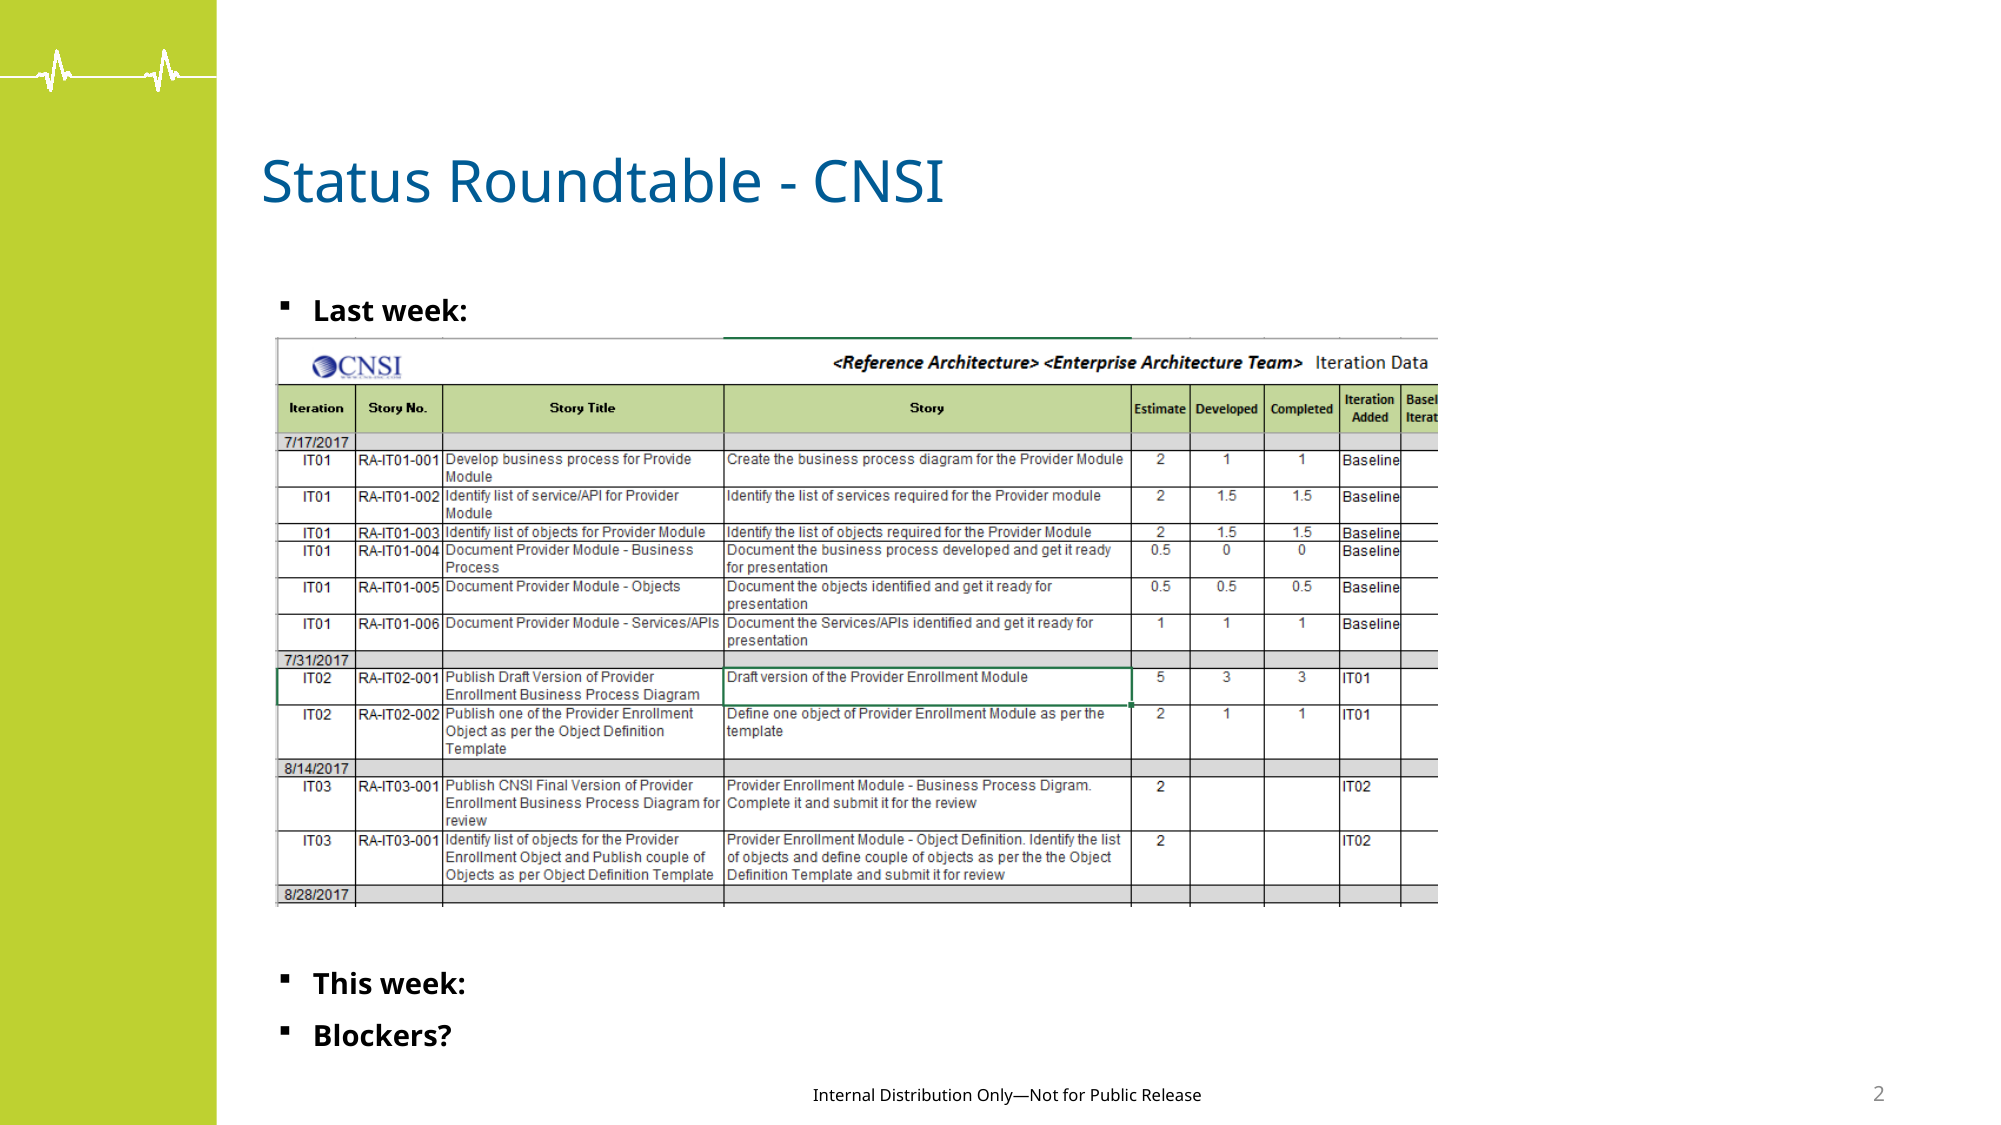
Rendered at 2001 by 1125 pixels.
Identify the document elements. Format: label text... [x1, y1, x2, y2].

title Status Roundtable - CNSI [246, 120, 1880, 238]
picture [274, 337, 1438, 908]
slide_number 2 [1500, 1065, 1900, 1125]
picture [0, 9, 217, 125]
list Last week: This week: Blockers? [246, 277, 1774, 1066]
